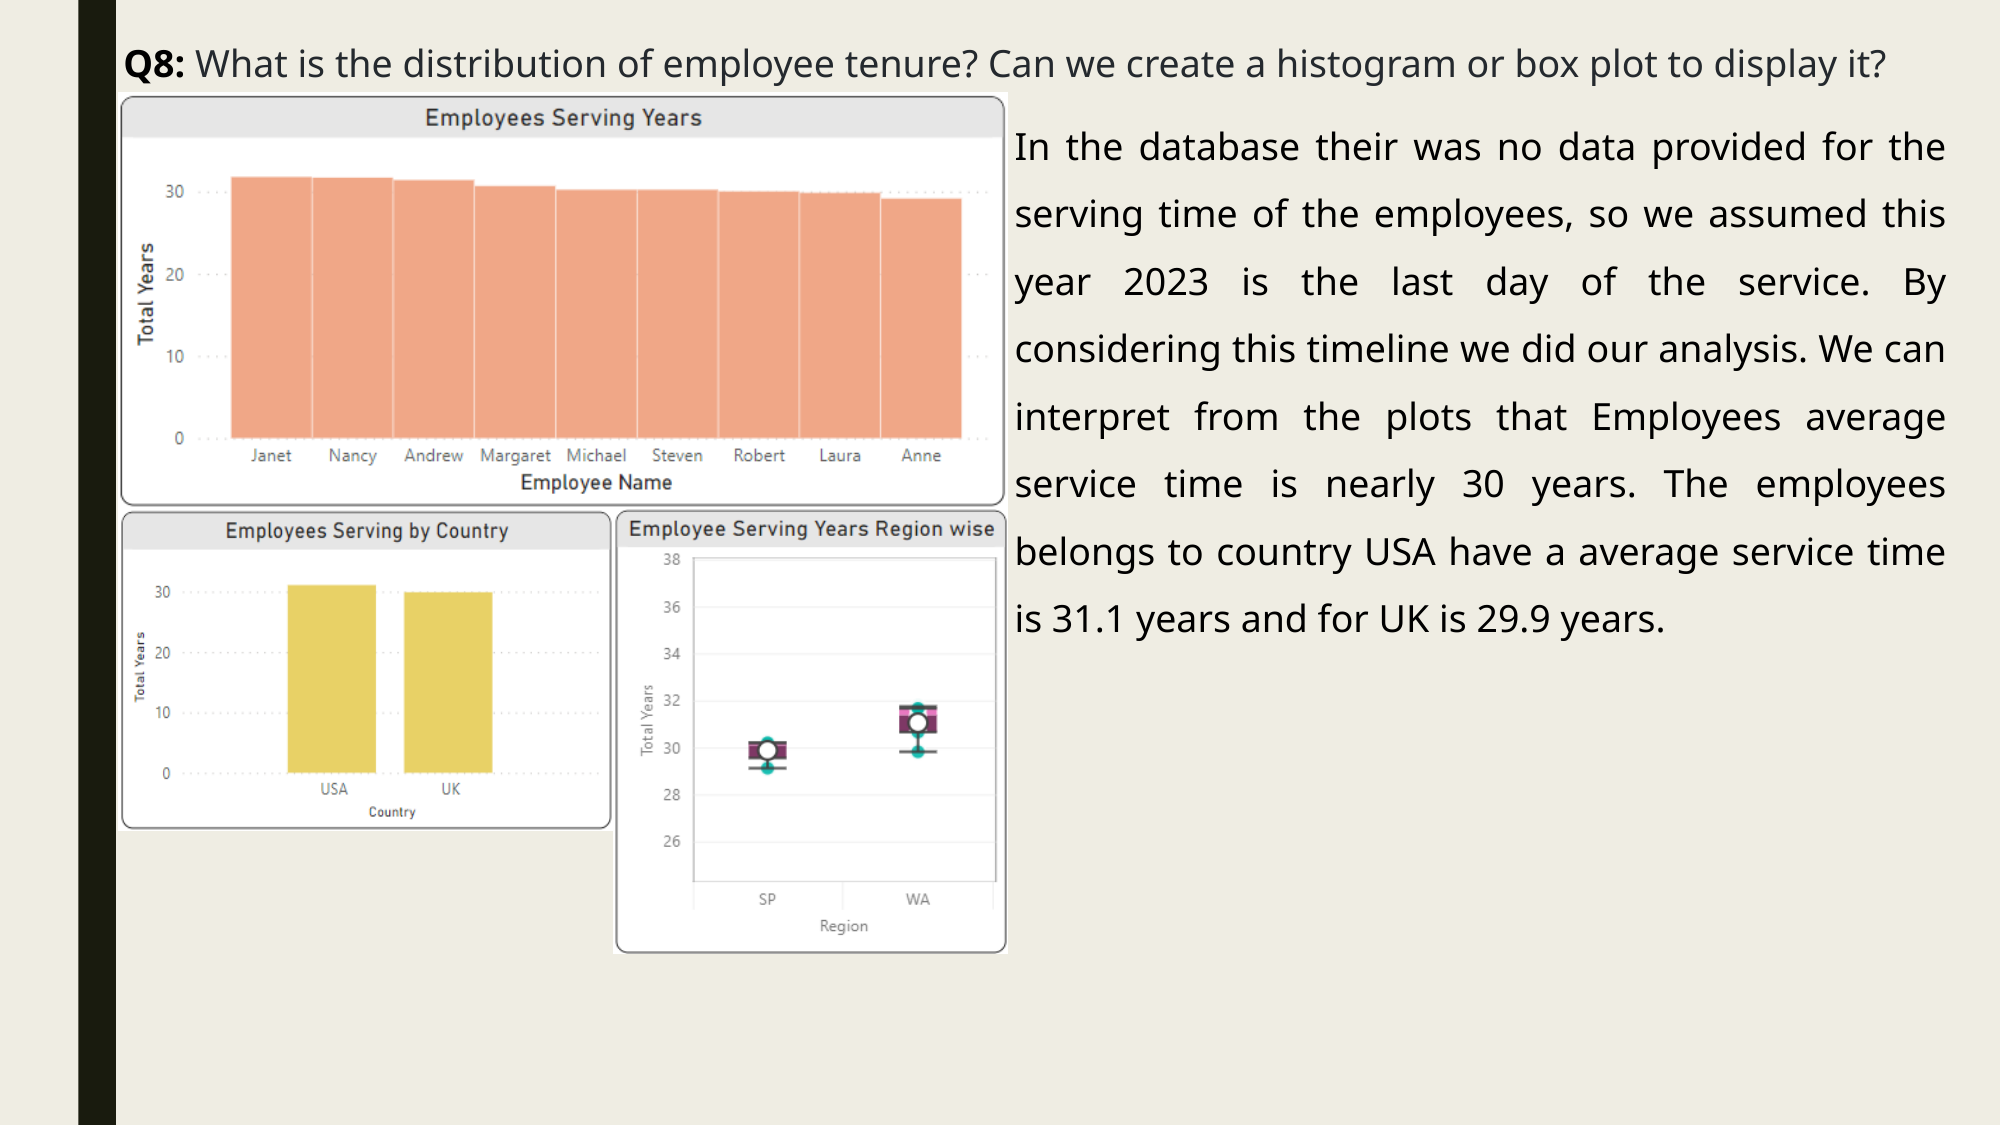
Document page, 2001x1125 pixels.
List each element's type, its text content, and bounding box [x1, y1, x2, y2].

picture [118, 92, 1008, 954]
text_box In the database their was no data provided for the serving time of the employees, so we assumed this year 2023 is the last day of the service. By considering this timeline we did our analysis. We can interpret from the plots that Employees average service time is nearly 30 years. The employees belongs to country USA have a average service time is 31.1 years and for UK is 29.9 years. [1008, 92, 1963, 648]
text_box Q8: What is the distribution of employee tenure? Can we create a histogram or box plot to display it? [108, 32, 1963, 93]
